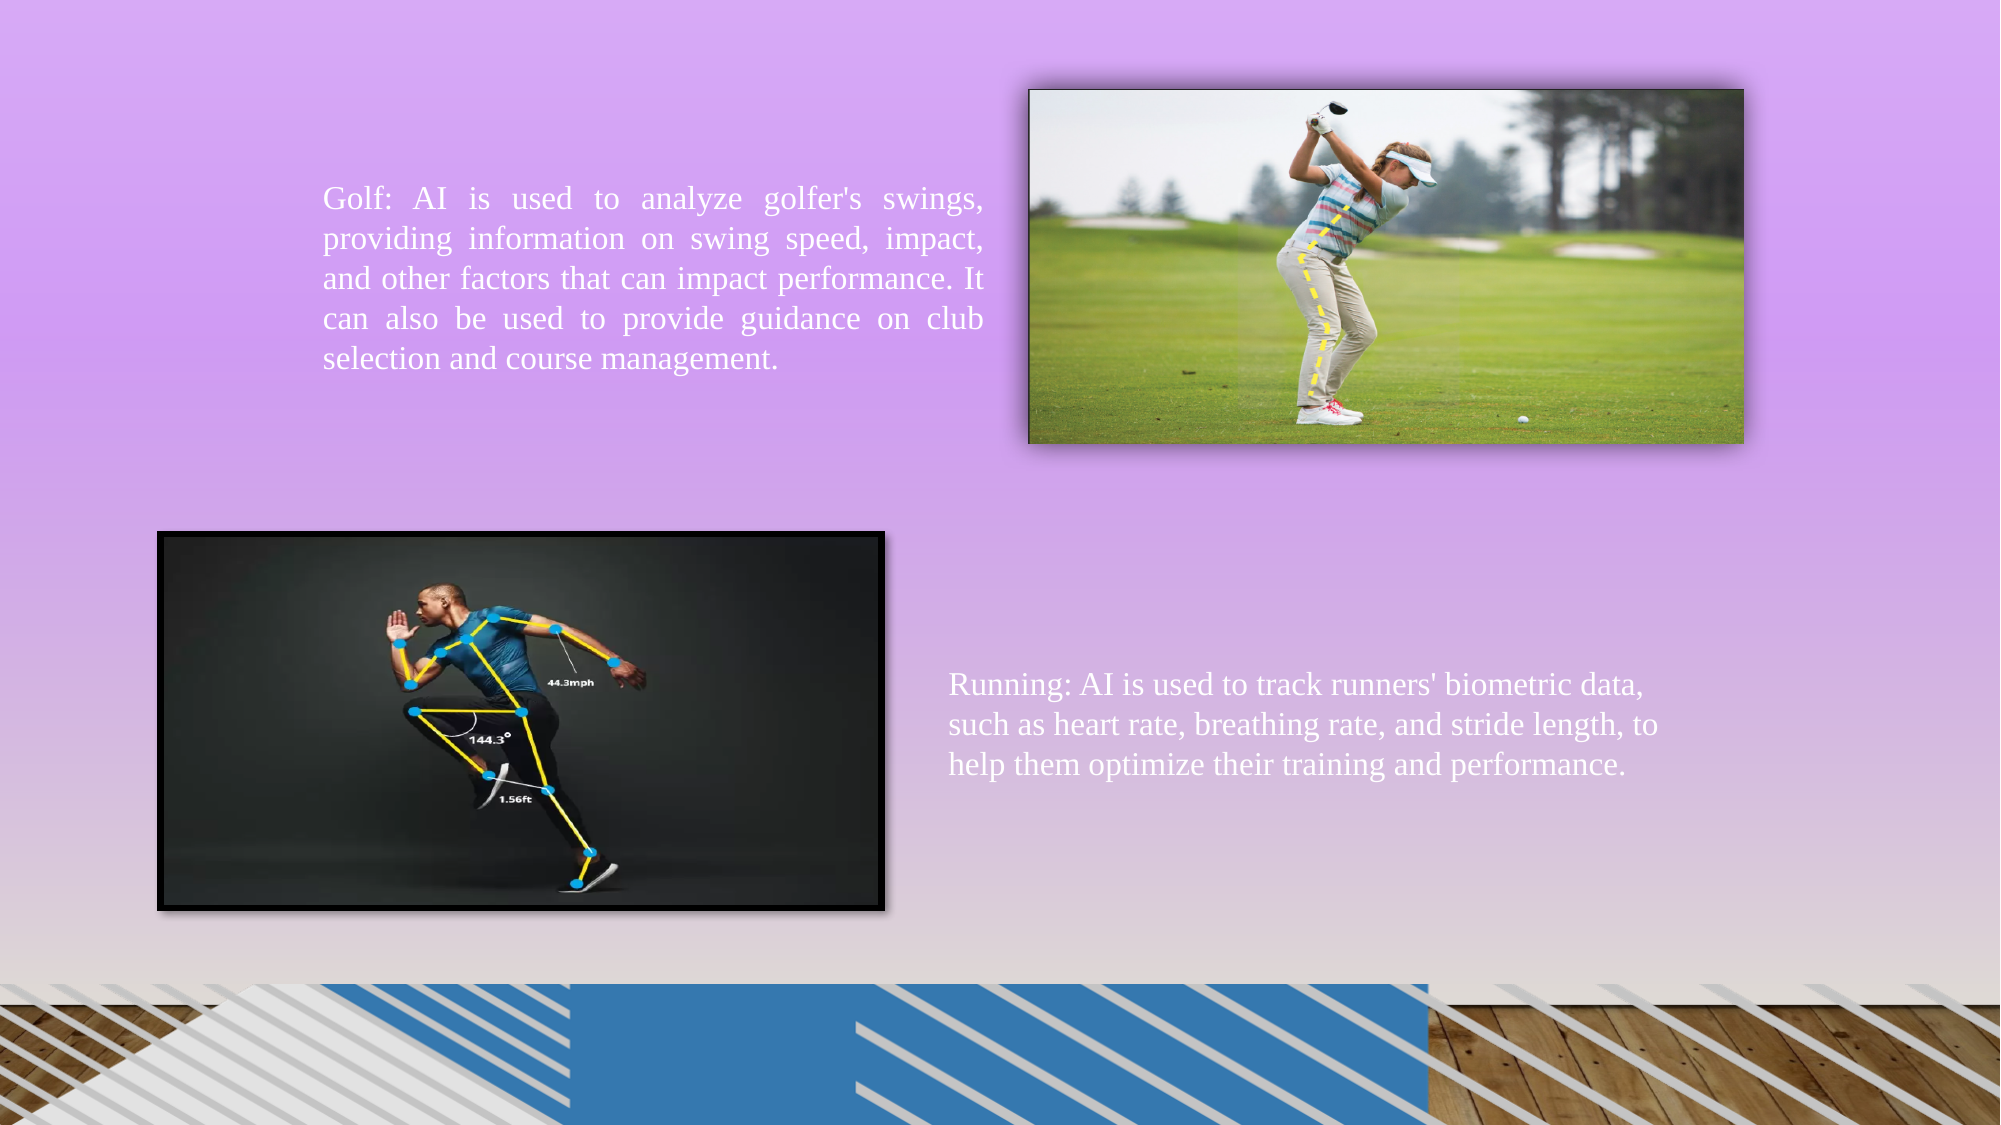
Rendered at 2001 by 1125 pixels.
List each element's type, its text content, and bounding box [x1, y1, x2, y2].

text_box Running: AI is used to track runners' biometric data, such as heart rate, breathing rate, and stride length, to help them optimize their training and performance. [933, 655, 1693, 835]
picture [1028, 88, 1744, 444]
picture [0, 984, 2000, 1125]
text_box Golf: AI is used to analyze golfer's swings, providing information on swing speed, impact, and other factors that can impact performance. It can also be used to provide guidance on club selection and course management. [308, 169, 1000, 429]
picture [163, 537, 879, 905]
